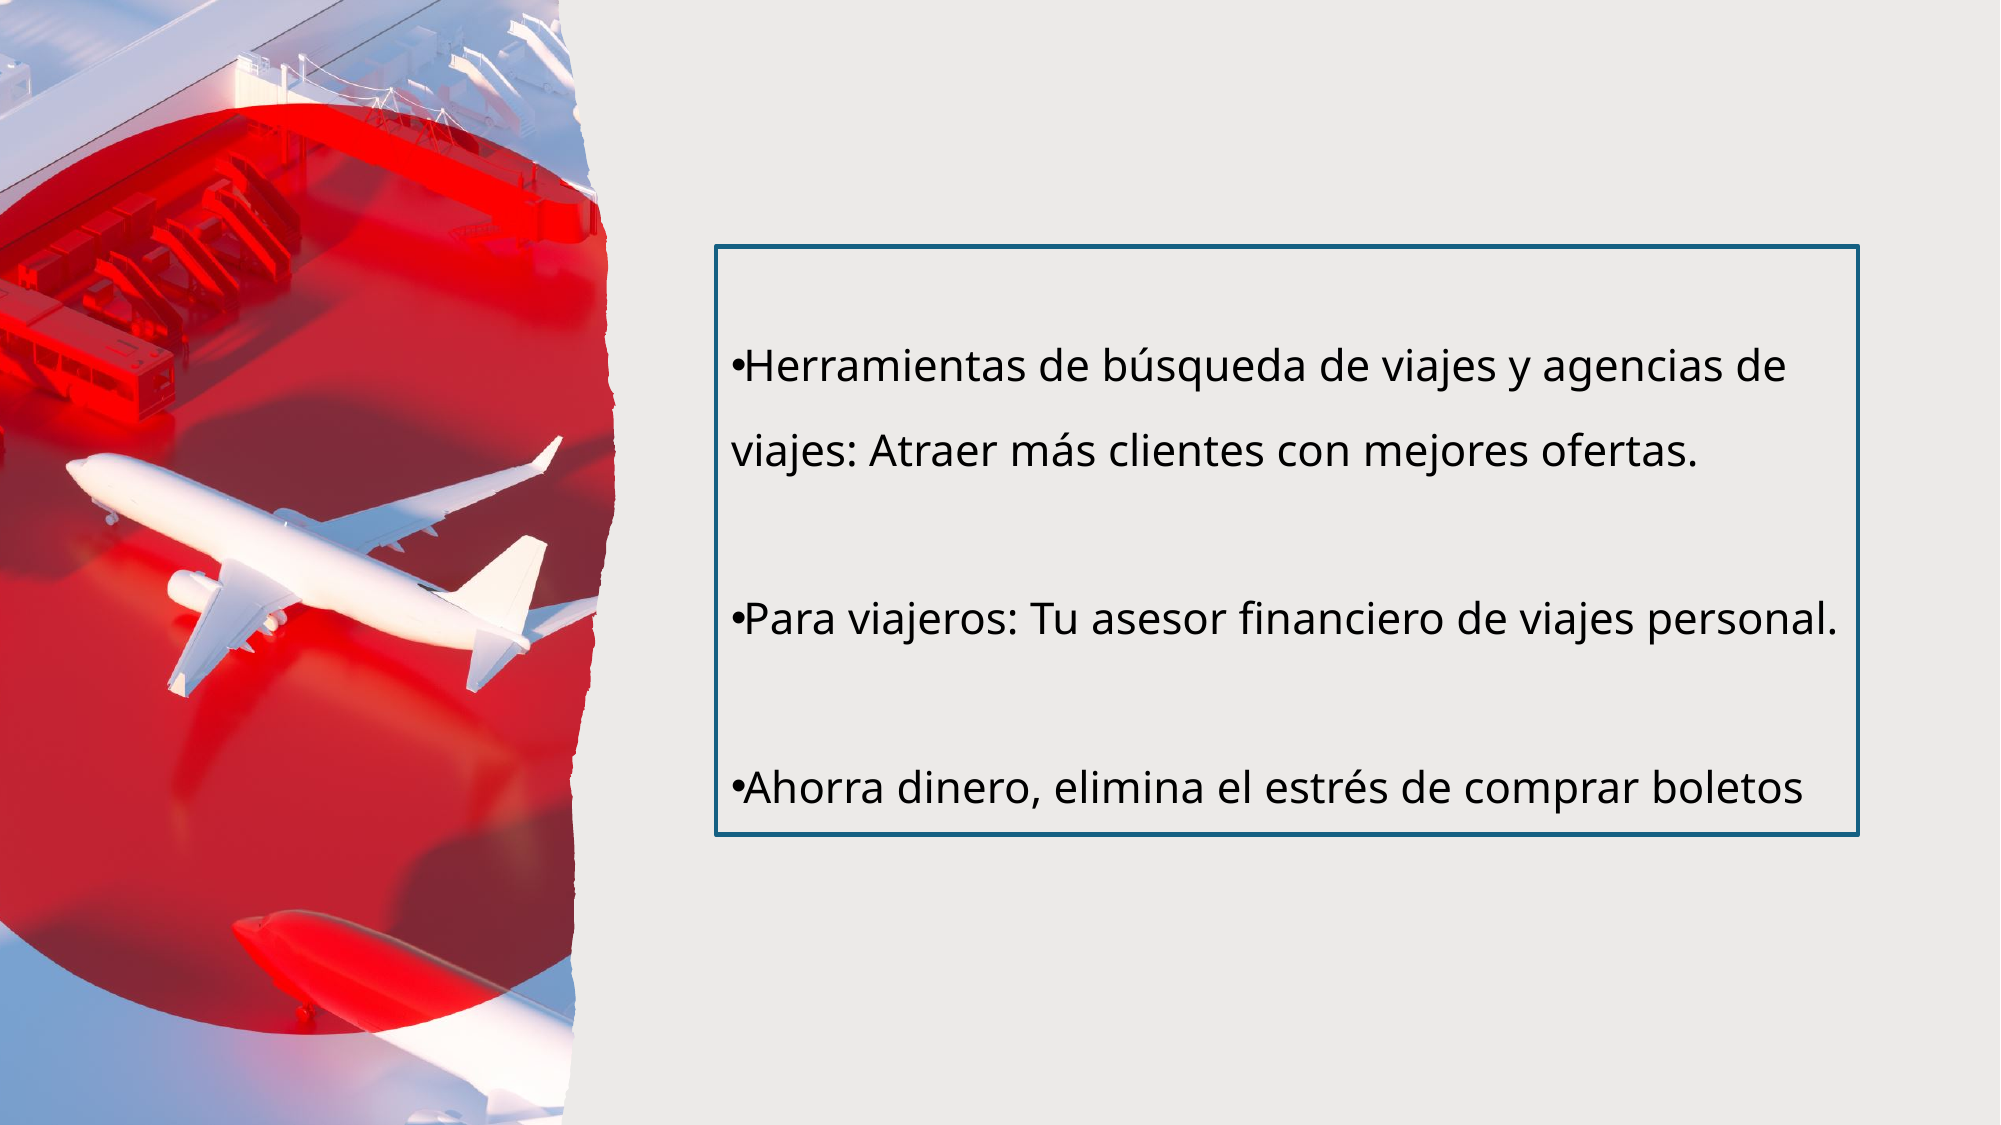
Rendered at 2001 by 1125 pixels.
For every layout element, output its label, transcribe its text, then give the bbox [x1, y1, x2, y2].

text_box [617, 0, 2000, 1125]
list Herramientas de búsqueda de viajes y agencias de viajes: Atraer más clientes con mejores ofertas. Para viajeros: Tu asesor financiero de viajes personal. Ahorra dinero, elimina el estrés de comprar boletos [716, 246, 1858, 835]
picture [0, 0, 617, 1125]
